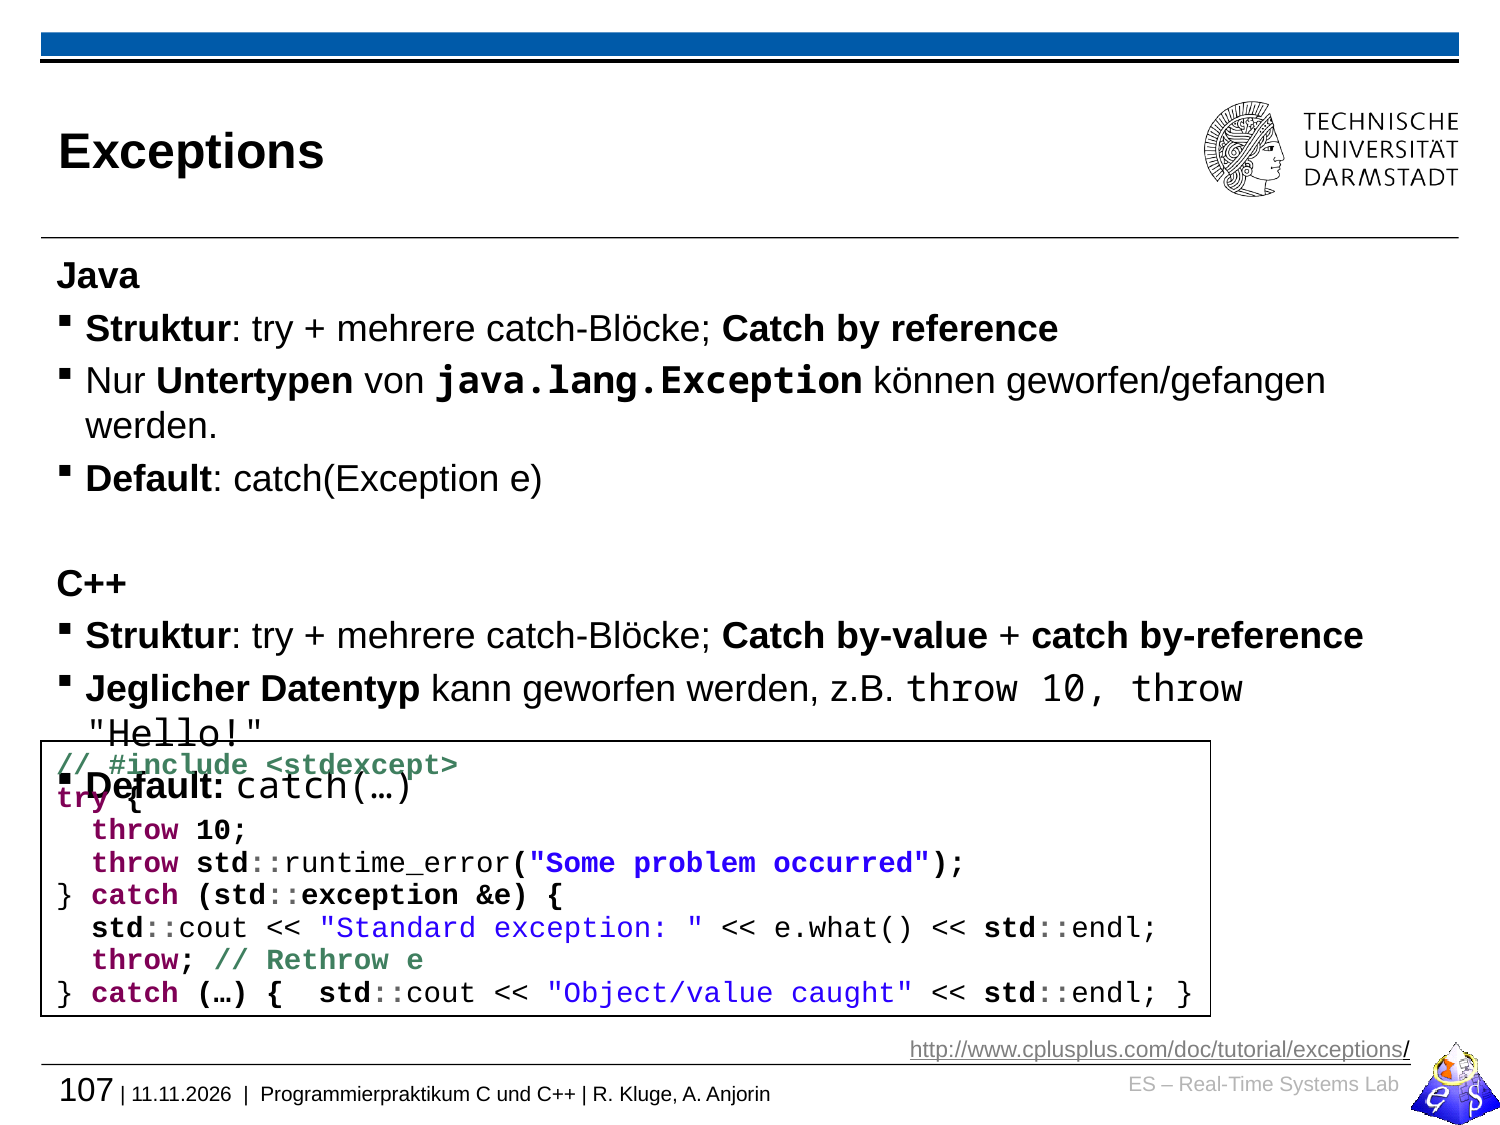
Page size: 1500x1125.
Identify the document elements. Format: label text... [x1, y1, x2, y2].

list Java Struktur: try + mehrere catch-Blöcke; Catch by reference Nur Untertypen von java.lang.Exception können geworfen/gefangen werden. Default: catch(Exception e) C++ Struktur: try + mehrere catch-Blöcke; Catch by-value + catch by-reference Jeglicher Datentyp kann geworfen werden, z.B. throw 10, throw "Hello!" Default: catch(…) [41, 243, 1459, 1059]
picture [1187, 84, 1483, 214]
title Exceptions [58, 80, 1187, 218]
text_box // #include <stdexcept> try { throw 10; throw std::runtime_error("Some problem occurred"); } catch (std::exception &e) { std::cout << "Standard exception: " << e.what() << std::endl; throw; // Rethrow e } catch (…) { std::cout << "Object/value caught" << std::endl; } [41, 741, 1211, 1016]
picture [1411, 1041, 1500, 1125]
text_box http://www.cplusplus.com/doc/tutorial/exceptions/ [681, 1029, 1432, 1070]
